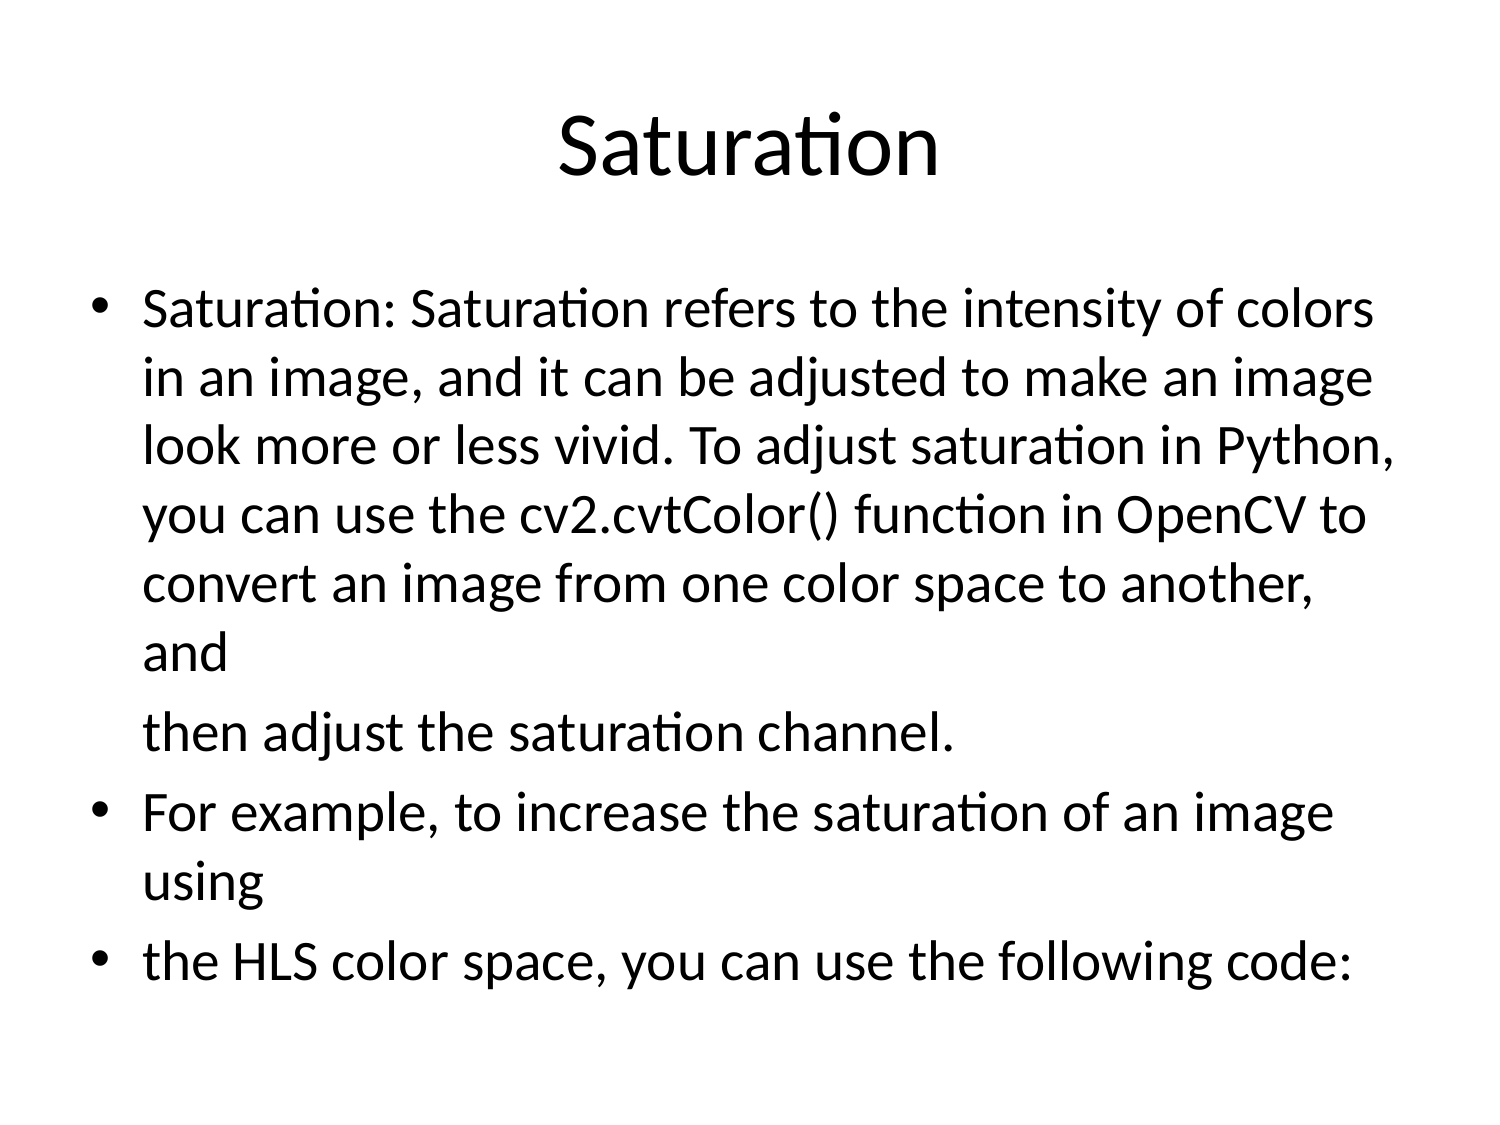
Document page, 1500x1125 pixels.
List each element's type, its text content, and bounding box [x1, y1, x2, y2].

title Saturation [75, 45, 1425, 233]
list Saturation: Saturation refers to the intensity of colors in an image, and it can be adjusted to make an image look more or less vivid. To adjust saturation in Python, you can use the cv2.cvtColor() function in OpenCV to convert an image from one color space to another, and then adjust the saturation channel. For example, to increase the saturation of an image using the HLS color space, you can use the following code: [75, 262, 1425, 1005]
